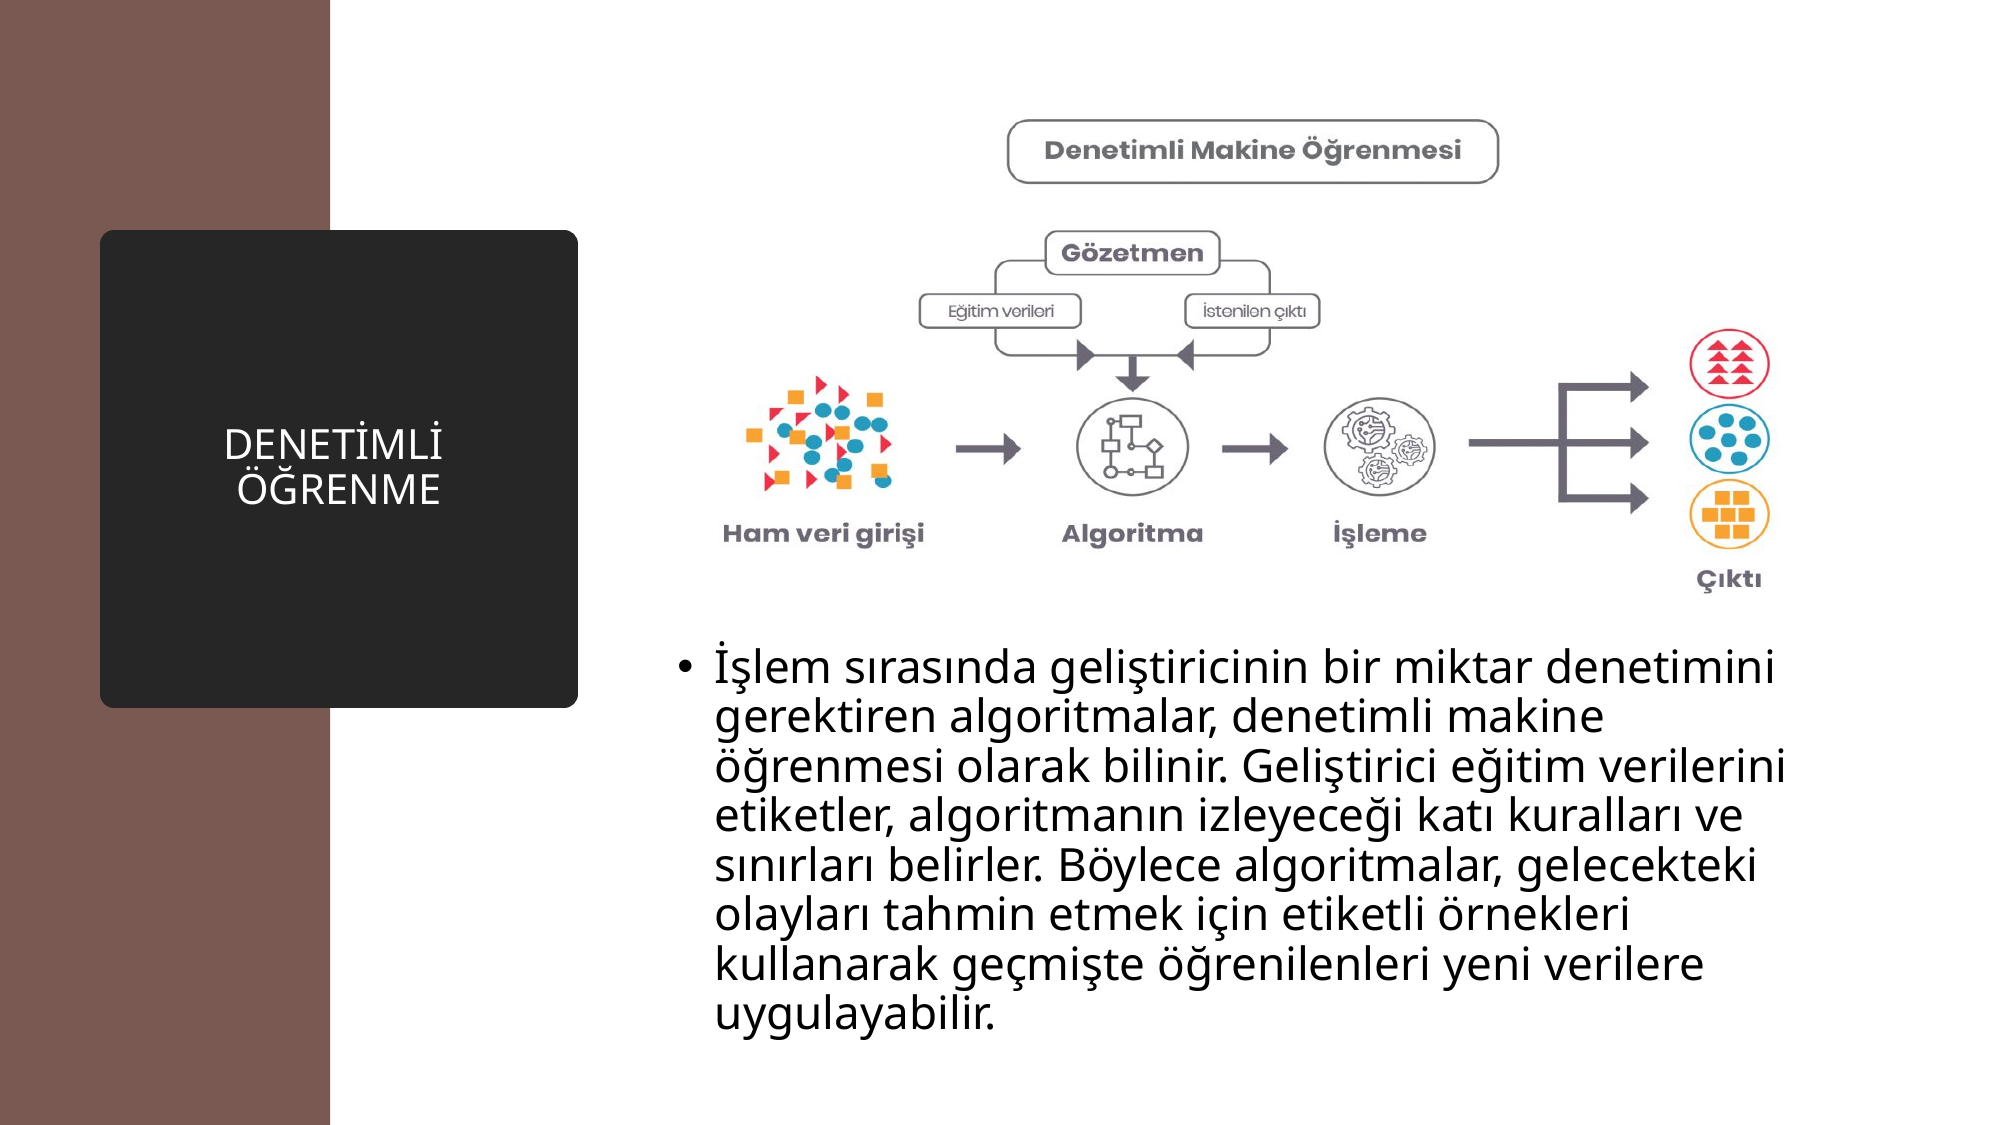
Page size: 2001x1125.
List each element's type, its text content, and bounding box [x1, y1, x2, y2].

text_box [0, 0, 331, 1125]
list İşlem sırasında geliştiricinin bir miktar denetimini gerektiren algoritmalar, denetimli makine öğrenmesi olarak bilinir. Geliştirici eğitim verilerini etiketler, algoritmanın izleyeceği katı kuralları ve sınırları belirler. Böylece algoritmalar, gelecekteki olayları tahmin etmek için etiketli örnekleri kullanarak geçmişte öğrenilenleri yeni verilere uygulayabilir. [662, 637, 1842, 1065]
title DENETİMLİ ÖĞRENME [113, 243, 564, 694]
picture [662, 84, 1842, 637]
